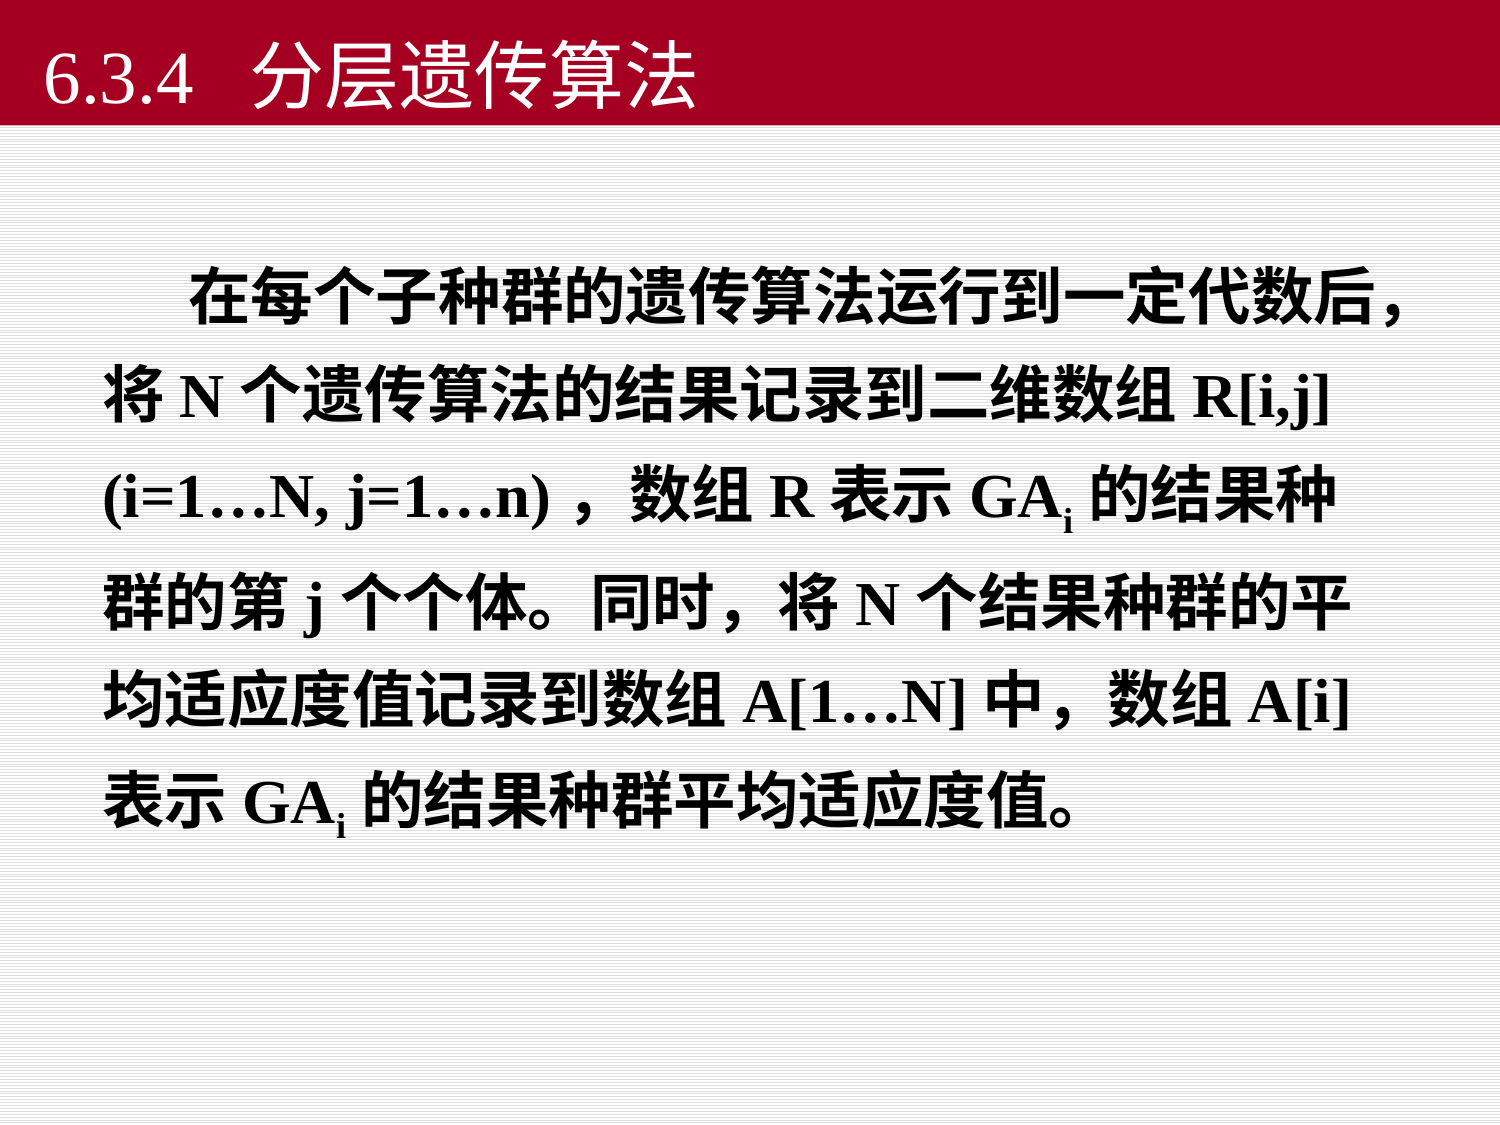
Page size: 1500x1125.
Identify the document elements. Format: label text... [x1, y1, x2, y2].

text_box 在每个子种群的遗传算法运行到一定代数后，将N个遗传算法的结果记录到二维数组R[i,j](i=1…N, j=1…n)，数组R表示GAi的结果种群的第j个个体。同时，将N个结果种群的平均适应度值记录到数组A[1…N]中，数组A[i]表示GAi的结果种群平均适应度值。 [87, 227, 1413, 854]
text_box 6.3.4 分层遗传算法 [0, 0, 1500, 126]
slide_number [1137, 1062, 1463, 1122]
